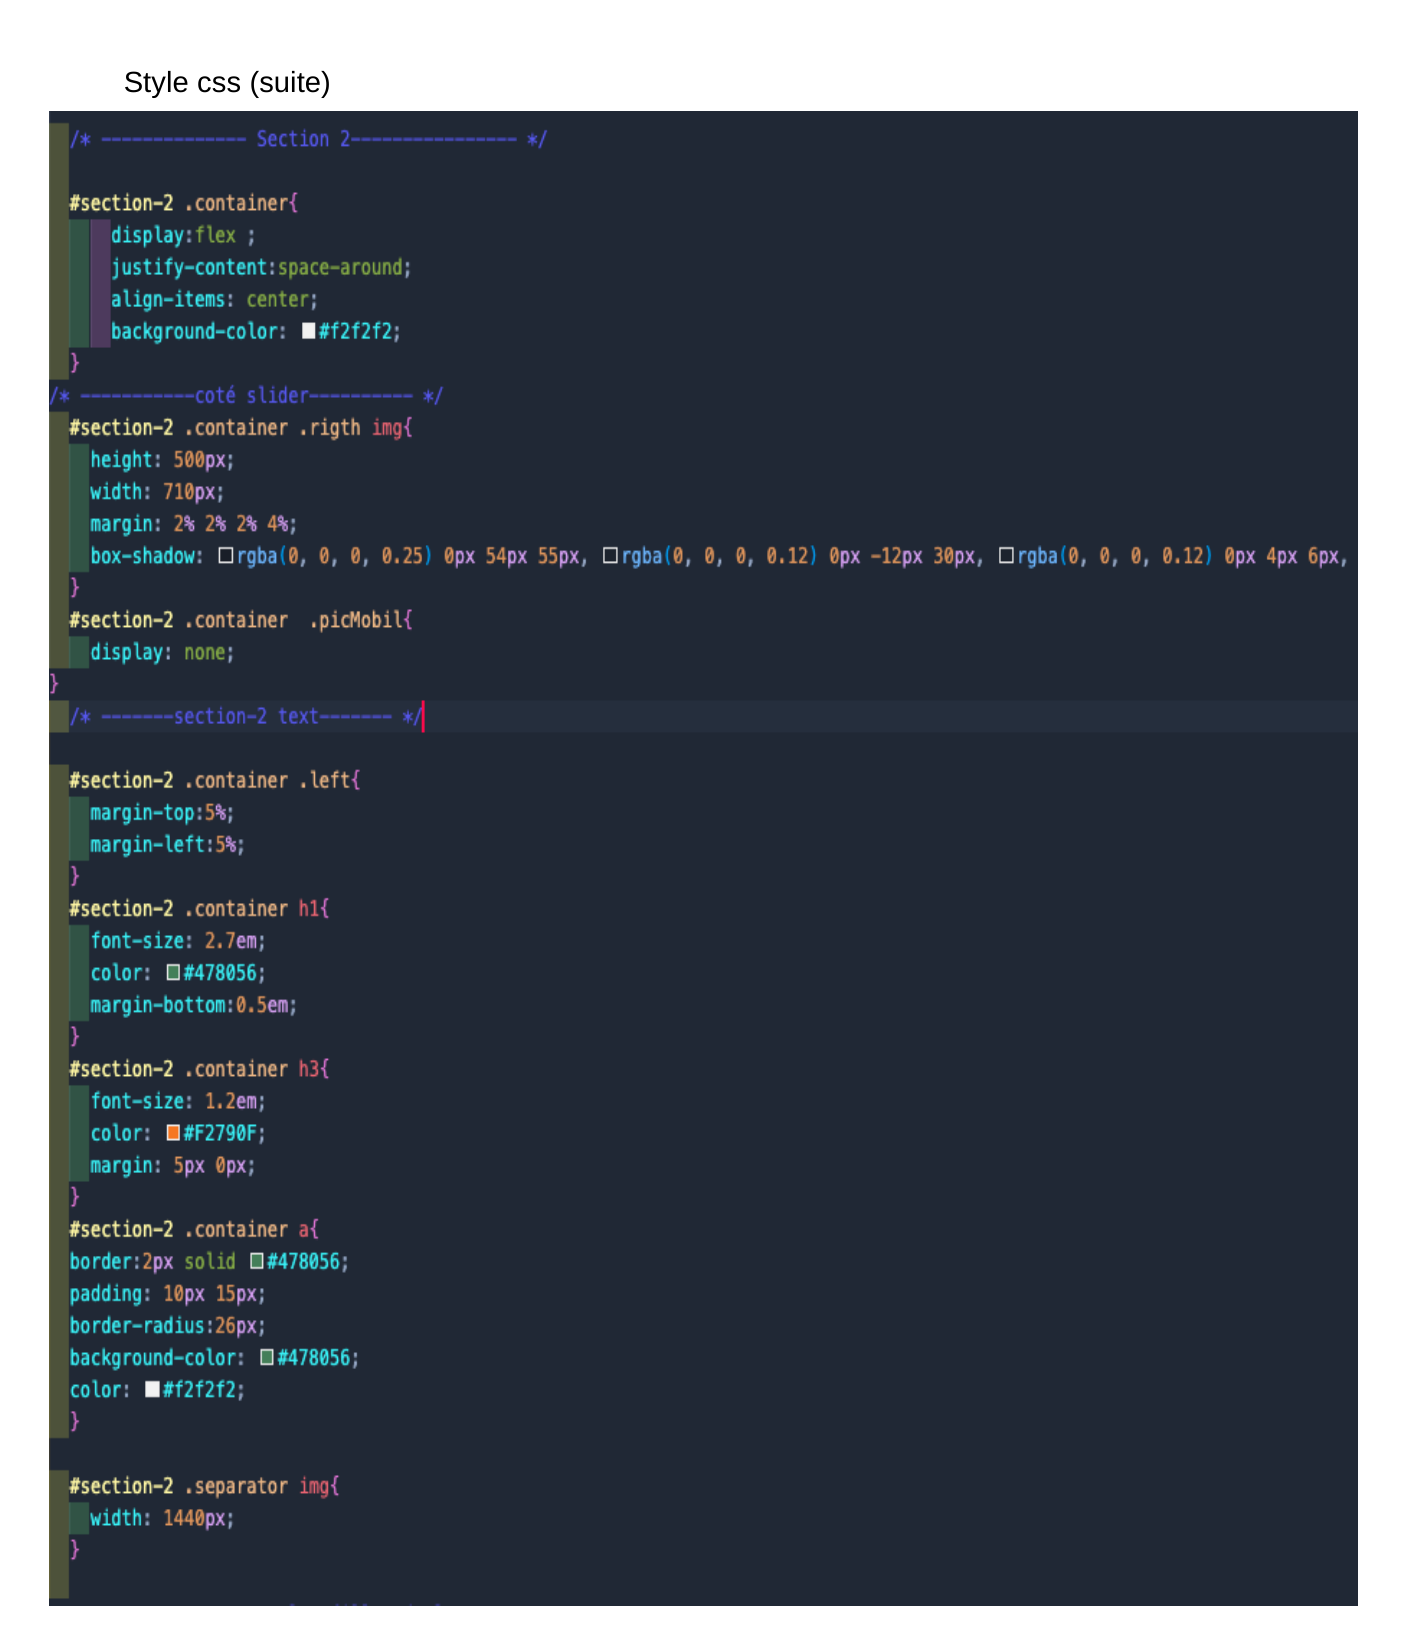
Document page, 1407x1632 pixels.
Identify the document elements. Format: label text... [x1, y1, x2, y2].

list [48, 111, 1358, 1606]
text_box Style css (suite) [109, 55, 347, 106]
